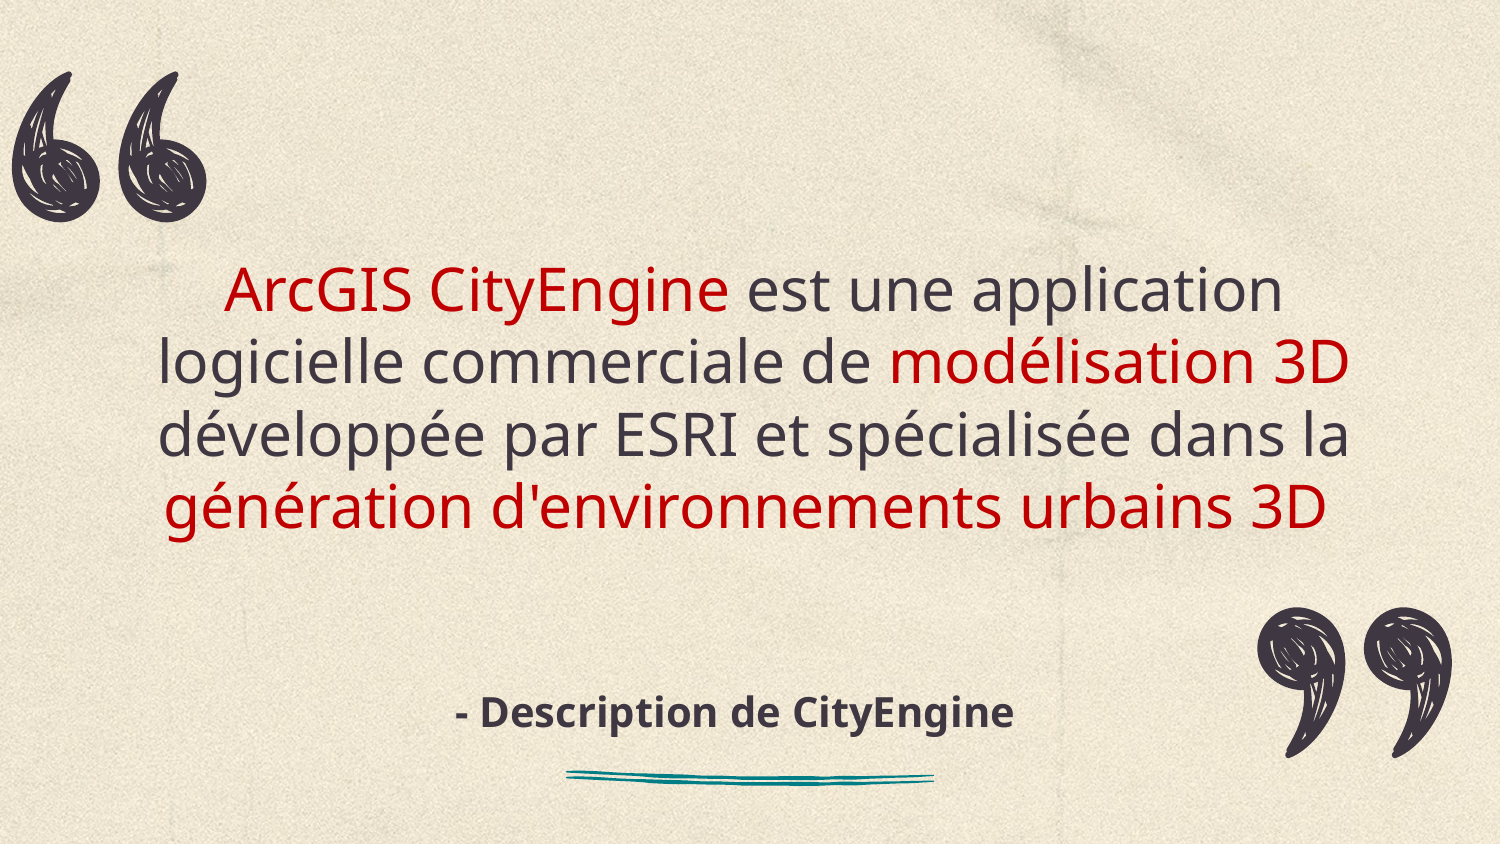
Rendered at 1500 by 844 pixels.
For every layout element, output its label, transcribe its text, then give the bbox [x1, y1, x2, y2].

subtitle ArcGIS CityEngine est une application logicielle commerciale de modélisation 3D développée par ESRI et spécialisée dans la génération d'environnements urbains 3D [133, 236, 1377, 422]
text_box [0, 71, 210, 223]
title - Description de CityEngine [360, 670, 1110, 765]
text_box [564, 770, 935, 787]
picture [0, 0, 1500, 844]
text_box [1254, 606, 1484, 759]
